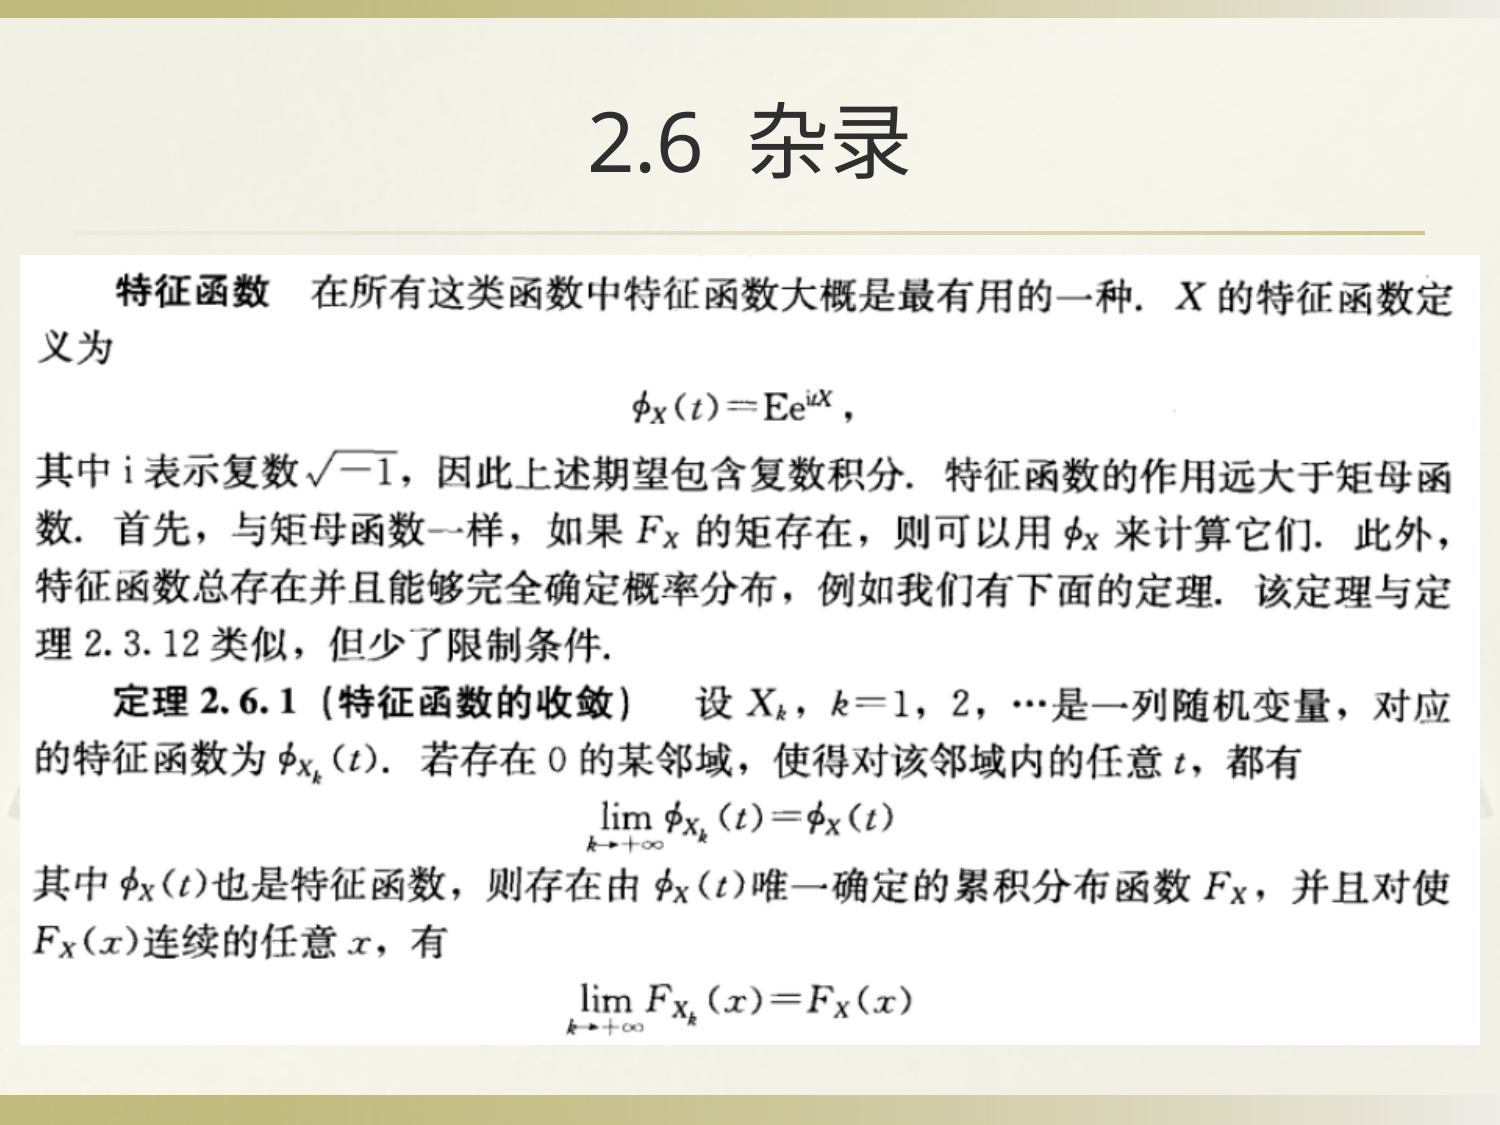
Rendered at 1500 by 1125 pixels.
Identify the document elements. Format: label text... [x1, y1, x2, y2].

title 2.6 杂录 [75, 45, 1425, 233]
picture [19, 254, 1481, 1045]
